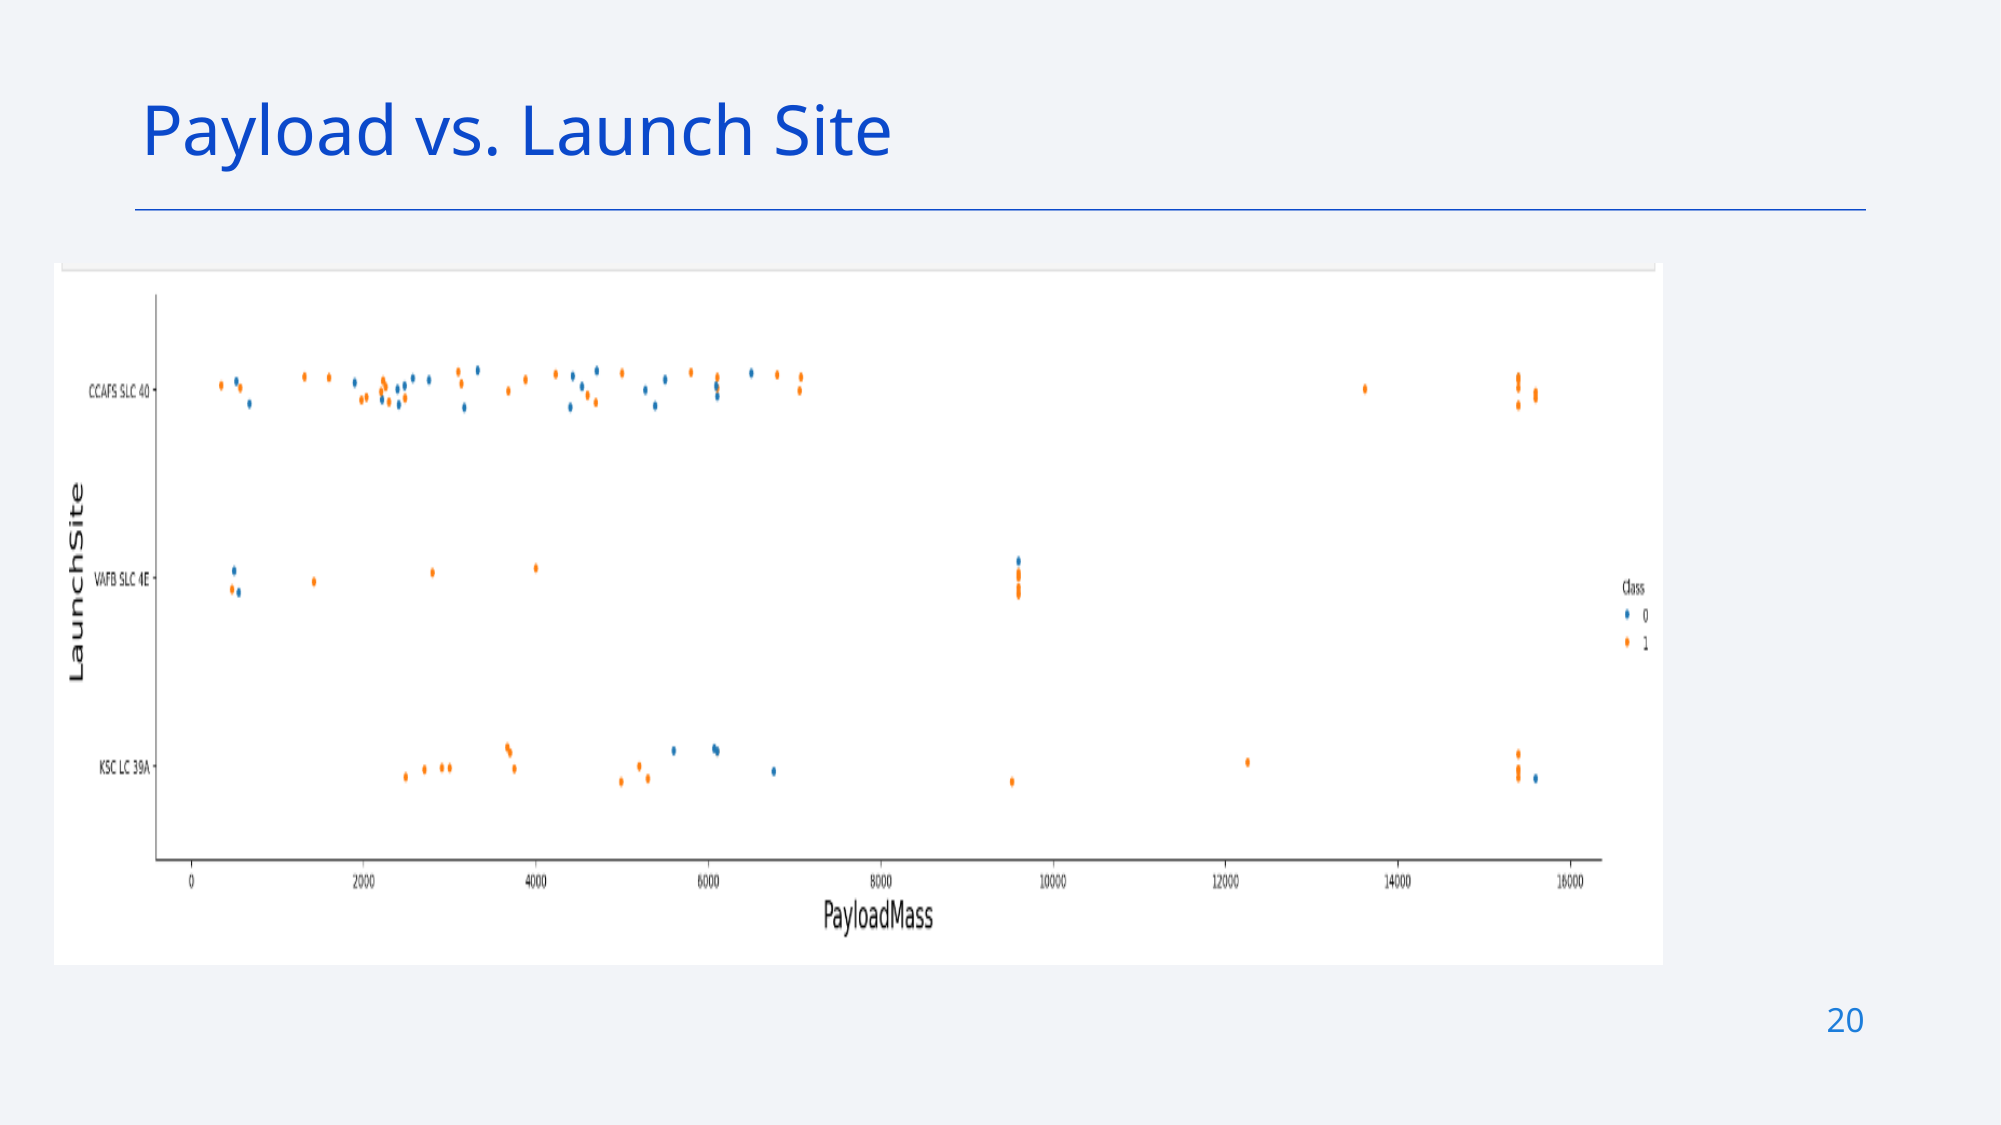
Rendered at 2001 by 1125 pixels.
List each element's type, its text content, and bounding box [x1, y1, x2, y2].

text_box Payload vs. Launch Site [126, 88, 1852, 179]
picture [0, 0, 2001, 1125]
slide_number 20 [1429, 988, 1880, 1055]
